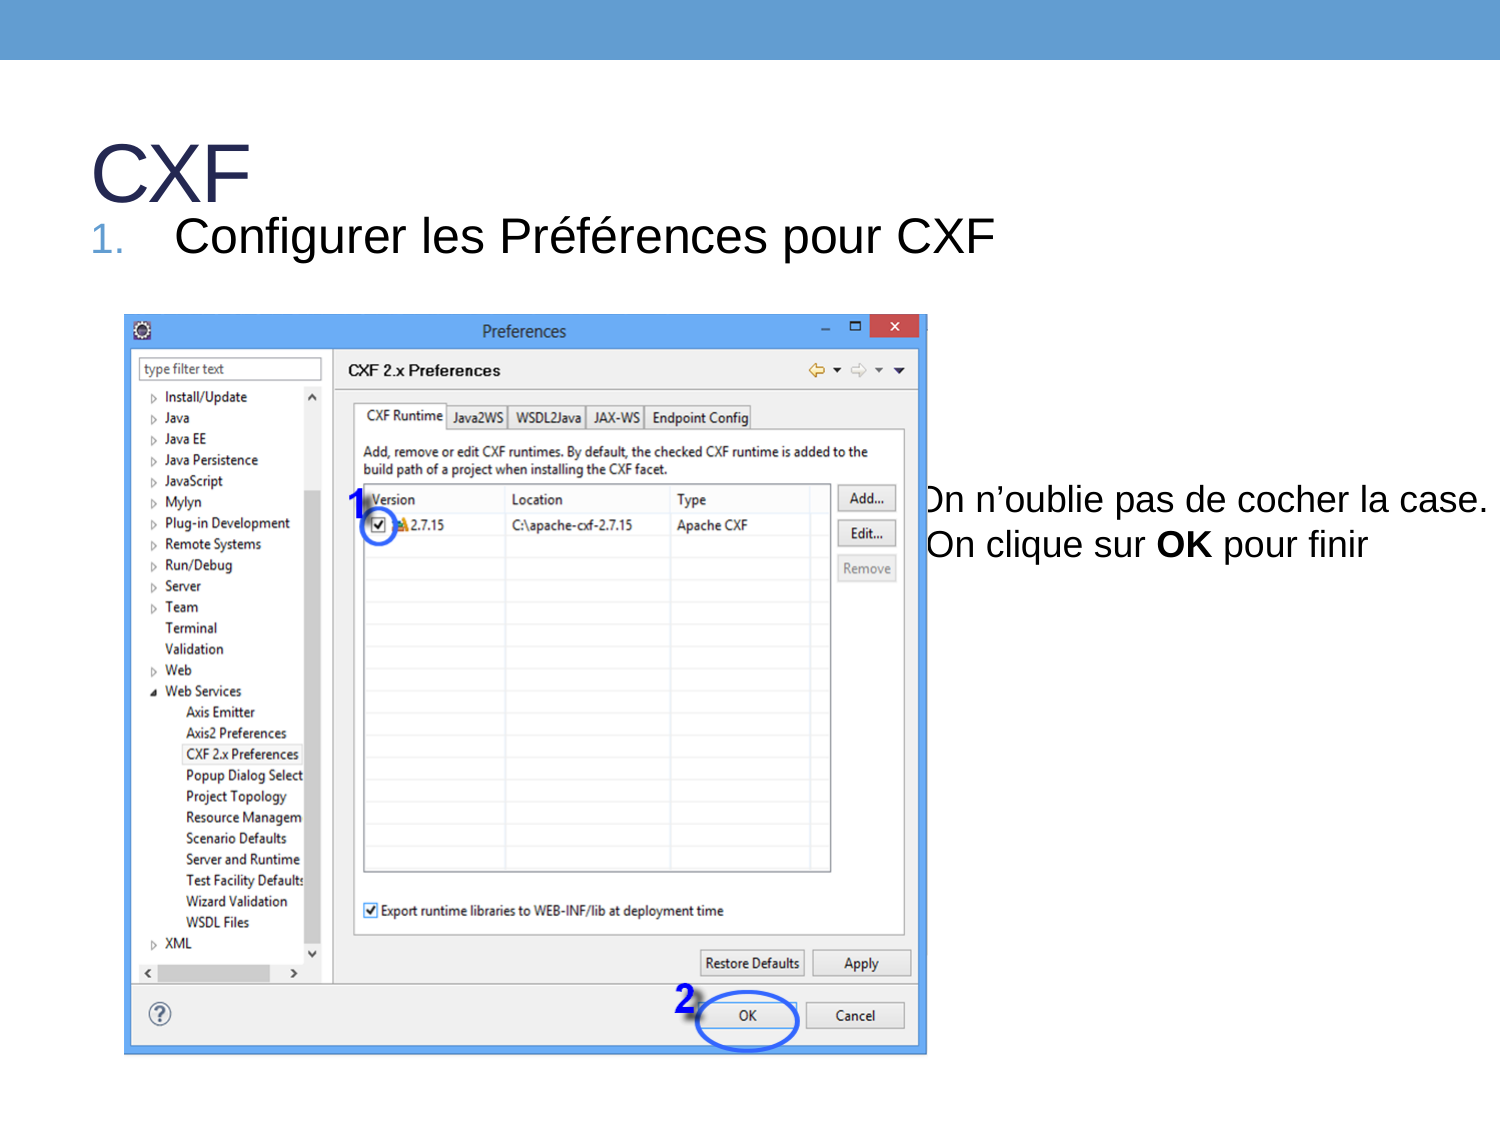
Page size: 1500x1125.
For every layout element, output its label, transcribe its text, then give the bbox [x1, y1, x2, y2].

picture [123, 314, 928, 1059]
text_box On n’oublie pas de cocher la case. On clique sur OK pour finir [936, 467, 1500, 573]
list Configurer les Préférences pour CXF [75, 196, 1425, 1005]
title CXF [75, 87, 1425, 196]
